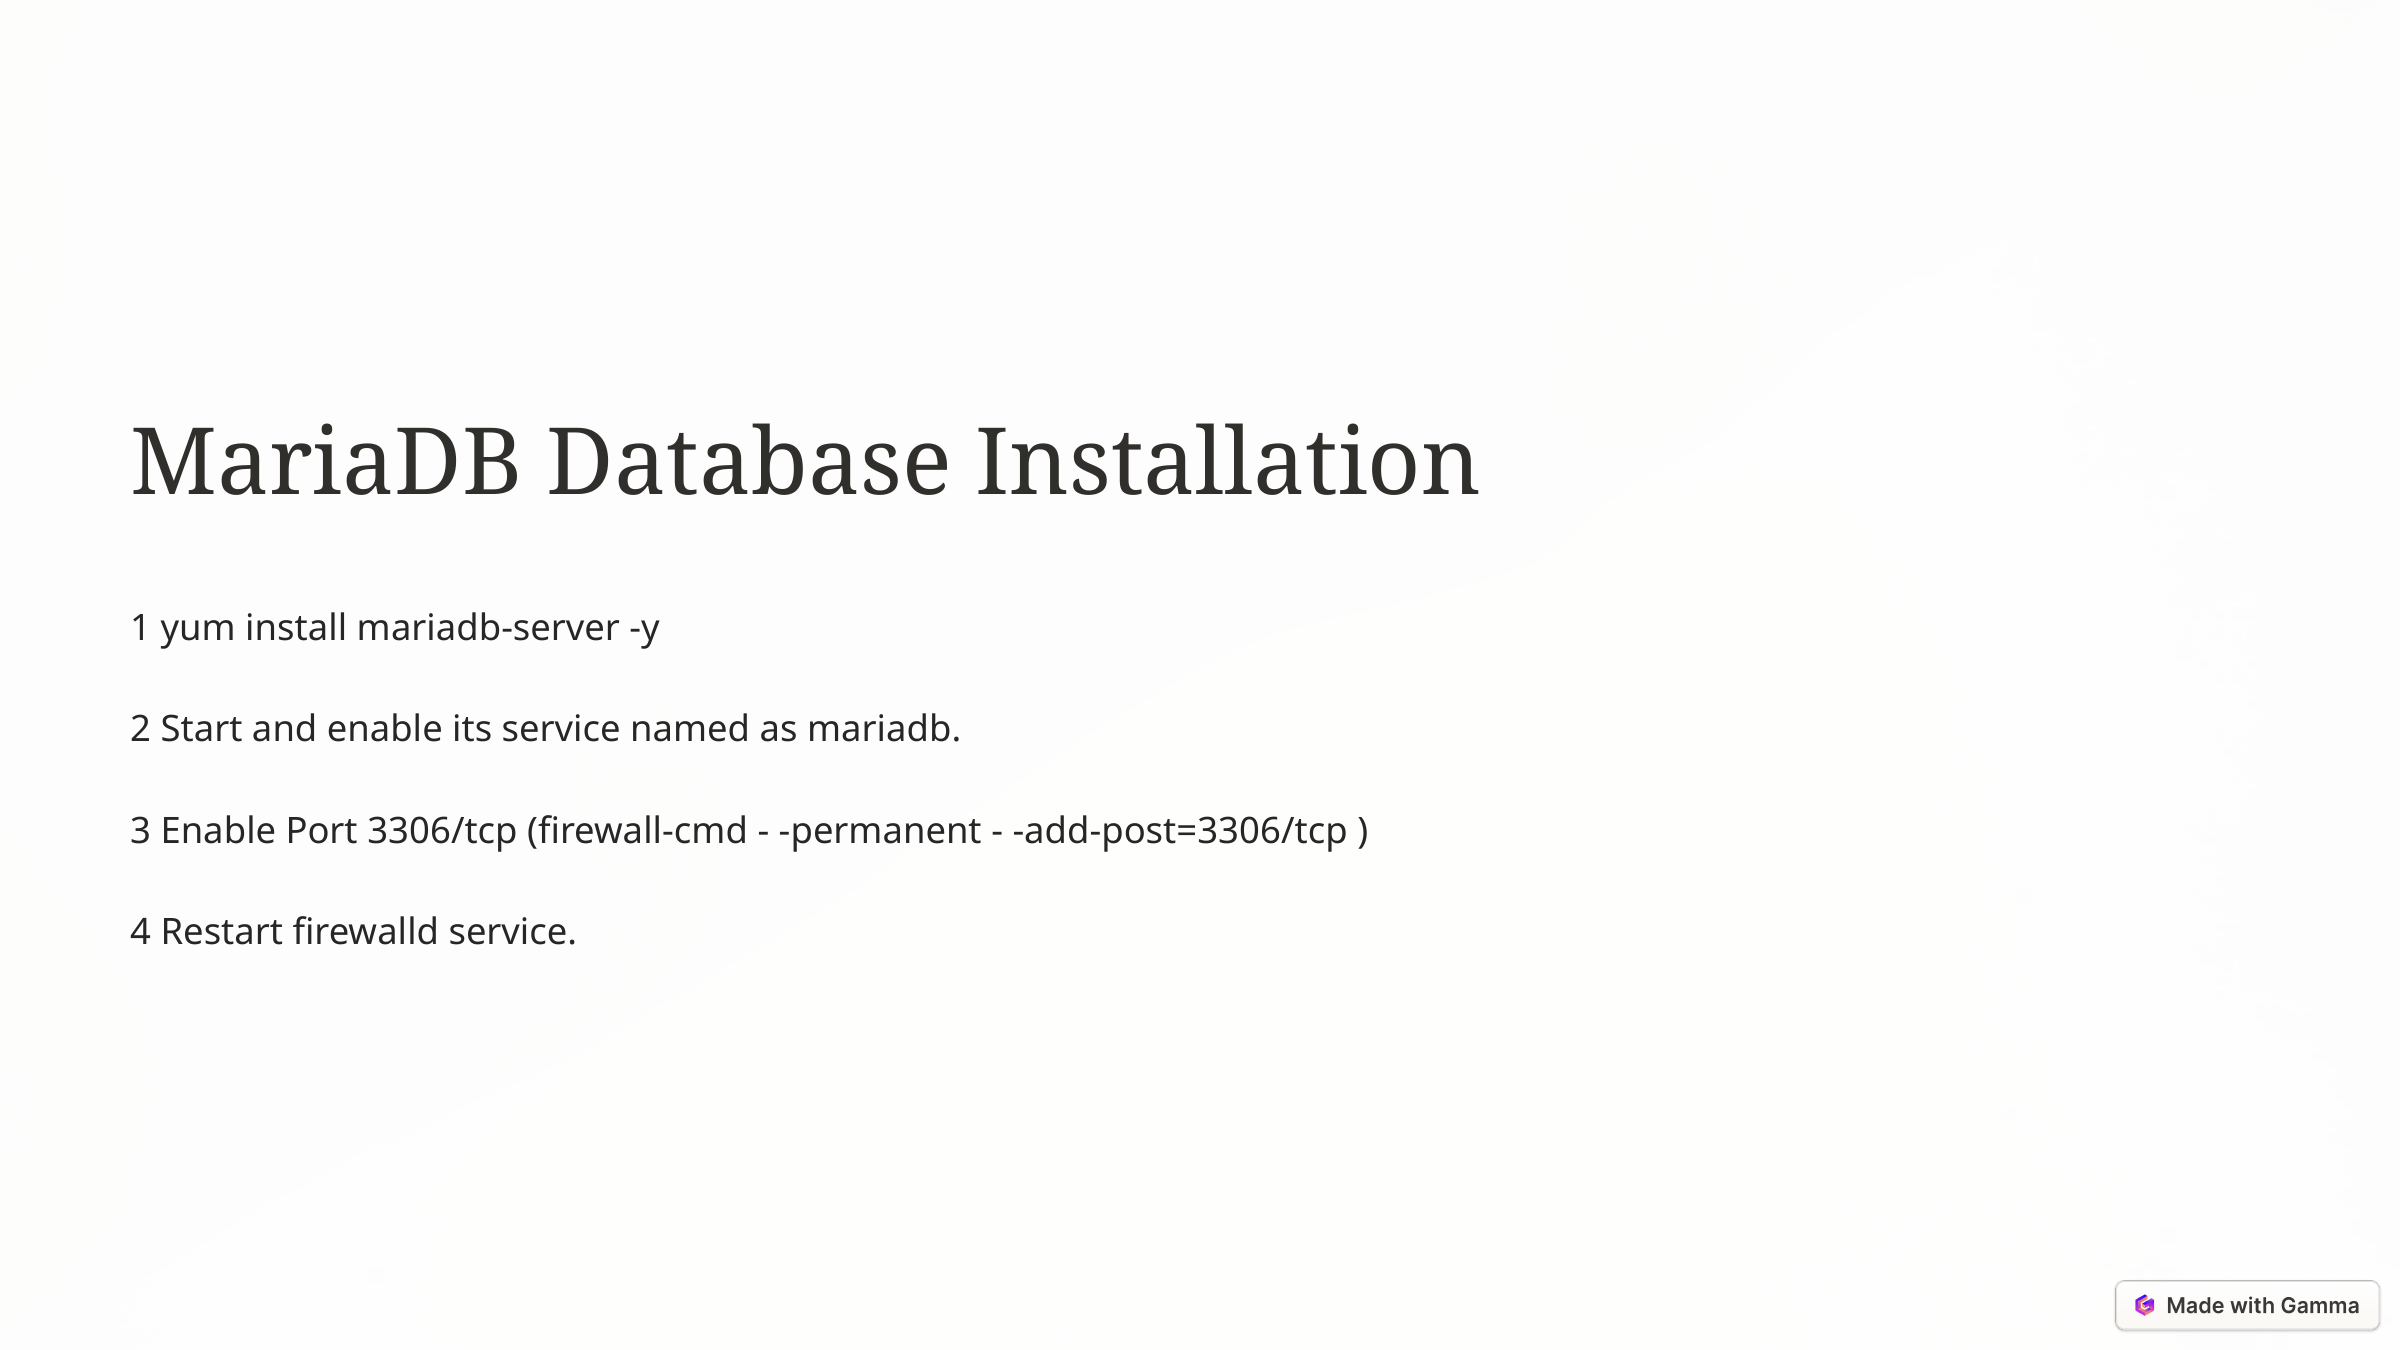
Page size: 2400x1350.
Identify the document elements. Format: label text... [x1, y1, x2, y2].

text_box MariaDB Database Installation [130, 397, 1406, 515]
text_box 4 Restart firewalld service. [130, 892, 2270, 953]
picture [2106, 1271, 2389, 1339]
text_box 1 yum install mariadb-server -y [130, 588, 2270, 648]
text_box 3 Enable Port 3306/tcp (firewall-cmd - -permanent - -add-post=3306/tcp ) [130, 791, 2270, 851]
text_box 2 Start and enable its service named as mariadb. [130, 689, 2270, 750]
